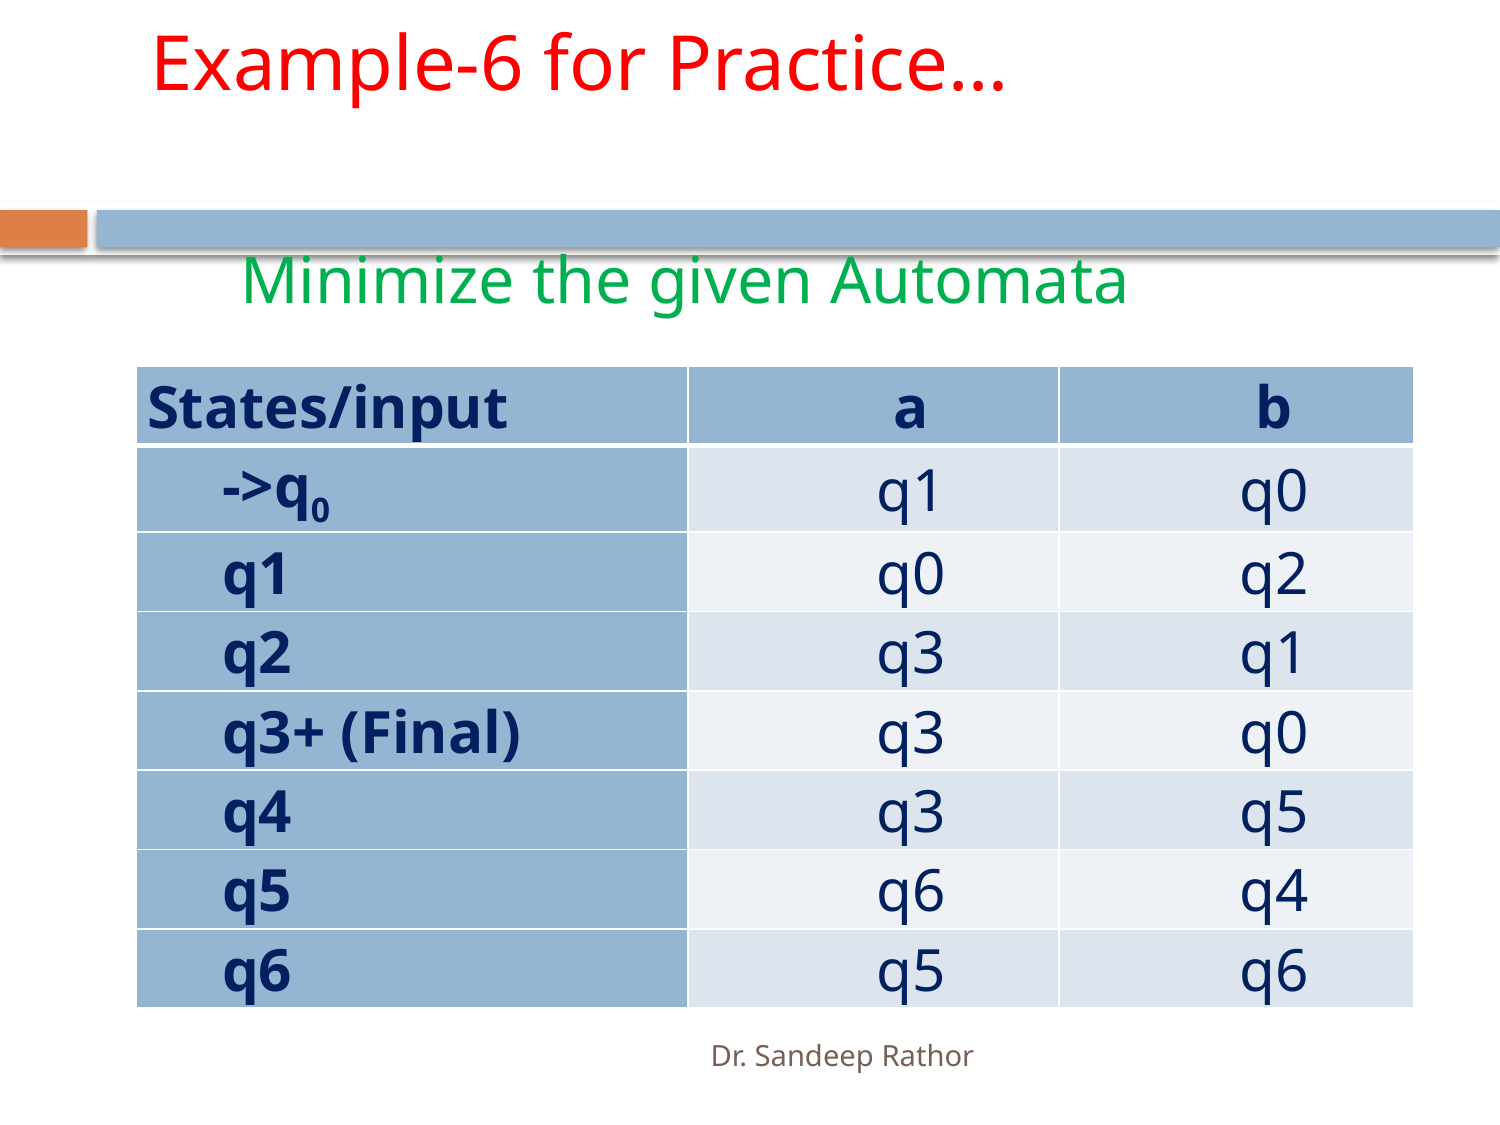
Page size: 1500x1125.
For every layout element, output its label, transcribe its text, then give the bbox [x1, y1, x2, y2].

table_header a [689, 367, 1058, 443]
table_cell q0 [1060, 448, 1413, 531]
table_cell q1 [1060, 612, 1413, 690]
table_cell q1 [137, 533, 687, 611]
table_cell ->q0 [137, 448, 687, 531]
footer Dr. Sandeep Rathor [99, 1024, 990, 1085]
table_cell q3 [689, 612, 1058, 690]
table_header States/input [137, 367, 687, 443]
text_box Minimize the given Automata [135, 231, 1235, 324]
table_cell q1 [689, 448, 1058, 531]
table_cell q6 [1060, 930, 1413, 1007]
title Example-6 for Practice… [135, 7, 1415, 114]
table_cell q5 [137, 850, 687, 928]
table_cell q3+ (Final) [137, 692, 687, 769]
table_header b [1060, 367, 1413, 443]
table_cell q2 [1060, 533, 1413, 611]
table_cell q3 [689, 771, 1058, 849]
table_cell q0 [689, 533, 1058, 611]
table_cell q5 [689, 930, 1058, 1007]
table_cell q2 [137, 612, 687, 690]
table_cell q5 [1060, 771, 1413, 849]
table_cell q0 [1060, 692, 1413, 769]
table_cell q4 [137, 771, 687, 849]
table_cell q6 [689, 850, 1058, 928]
table_cell q3 [689, 692, 1058, 769]
table_cell q4 [1060, 850, 1413, 928]
table_cell q6 [137, 930, 687, 1007]
